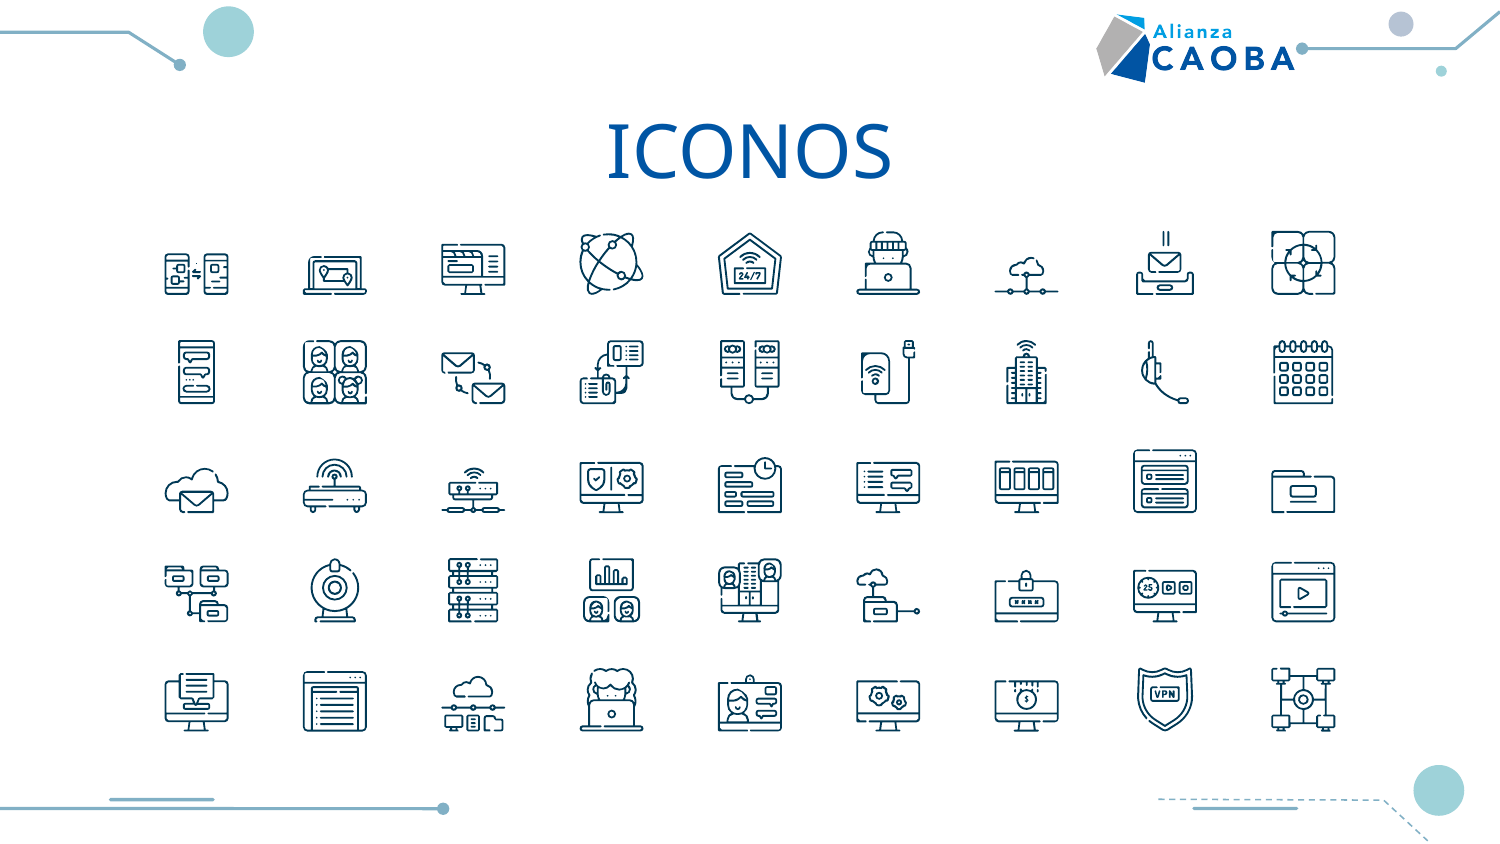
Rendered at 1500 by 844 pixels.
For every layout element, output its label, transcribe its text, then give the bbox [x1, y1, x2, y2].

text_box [855, 231, 921, 296]
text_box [1132, 569, 1198, 623]
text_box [1271, 667, 1336, 732]
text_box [302, 458, 368, 514]
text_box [1271, 561, 1336, 623]
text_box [302, 255, 368, 296]
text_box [164, 672, 229, 732]
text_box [856, 568, 921, 623]
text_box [582, 558, 641, 623]
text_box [440, 467, 506, 514]
text_box [1271, 230, 1336, 295]
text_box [579, 667, 644, 732]
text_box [1006, 339, 1048, 405]
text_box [579, 461, 644, 514]
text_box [177, 339, 216, 405]
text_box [856, 680, 921, 732]
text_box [1132, 449, 1198, 514]
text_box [579, 340, 644, 405]
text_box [717, 232, 783, 296]
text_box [717, 456, 783, 514]
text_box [447, 557, 499, 623]
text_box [1135, 230, 1195, 296]
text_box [860, 339, 916, 405]
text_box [1271, 469, 1336, 514]
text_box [994, 256, 1059, 296]
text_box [717, 558, 782, 623]
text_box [440, 351, 506, 405]
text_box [310, 558, 360, 623]
text_box [164, 467, 229, 514]
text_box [717, 674, 783, 732]
picture [1096, 14, 1295, 83]
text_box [994, 680, 1059, 732]
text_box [164, 253, 229, 296]
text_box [302, 670, 368, 732]
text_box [994, 460, 1059, 514]
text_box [440, 675, 506, 732]
text_box [1141, 340, 1189, 405]
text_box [1136, 667, 1194, 732]
title ICONOS [116, 88, 1383, 190]
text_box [719, 339, 780, 405]
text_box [164, 565, 229, 623]
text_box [441, 243, 506, 296]
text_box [302, 339, 368, 405]
text_box [579, 232, 644, 295]
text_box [856, 461, 921, 514]
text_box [994, 569, 1059, 623]
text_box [1273, 339, 1334, 405]
